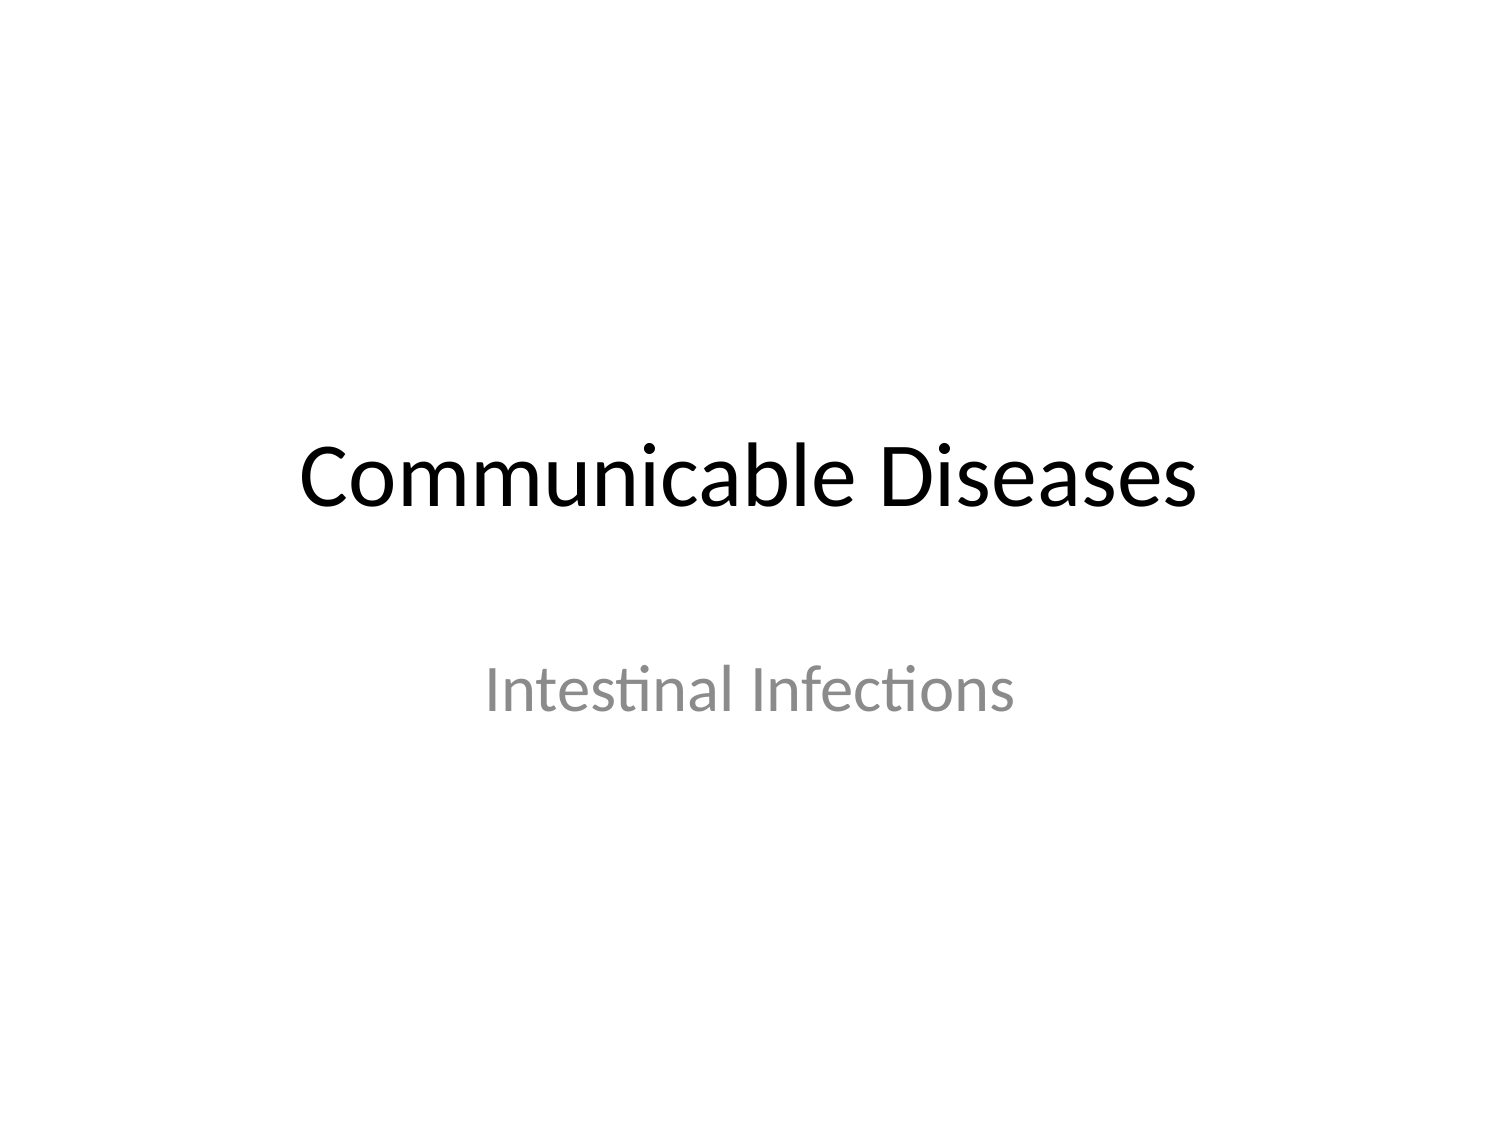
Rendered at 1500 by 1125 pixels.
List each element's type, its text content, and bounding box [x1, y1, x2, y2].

subtitle Intestinal Infections [225, 637, 1275, 925]
title Communicable Diseases [112, 349, 1388, 591]
